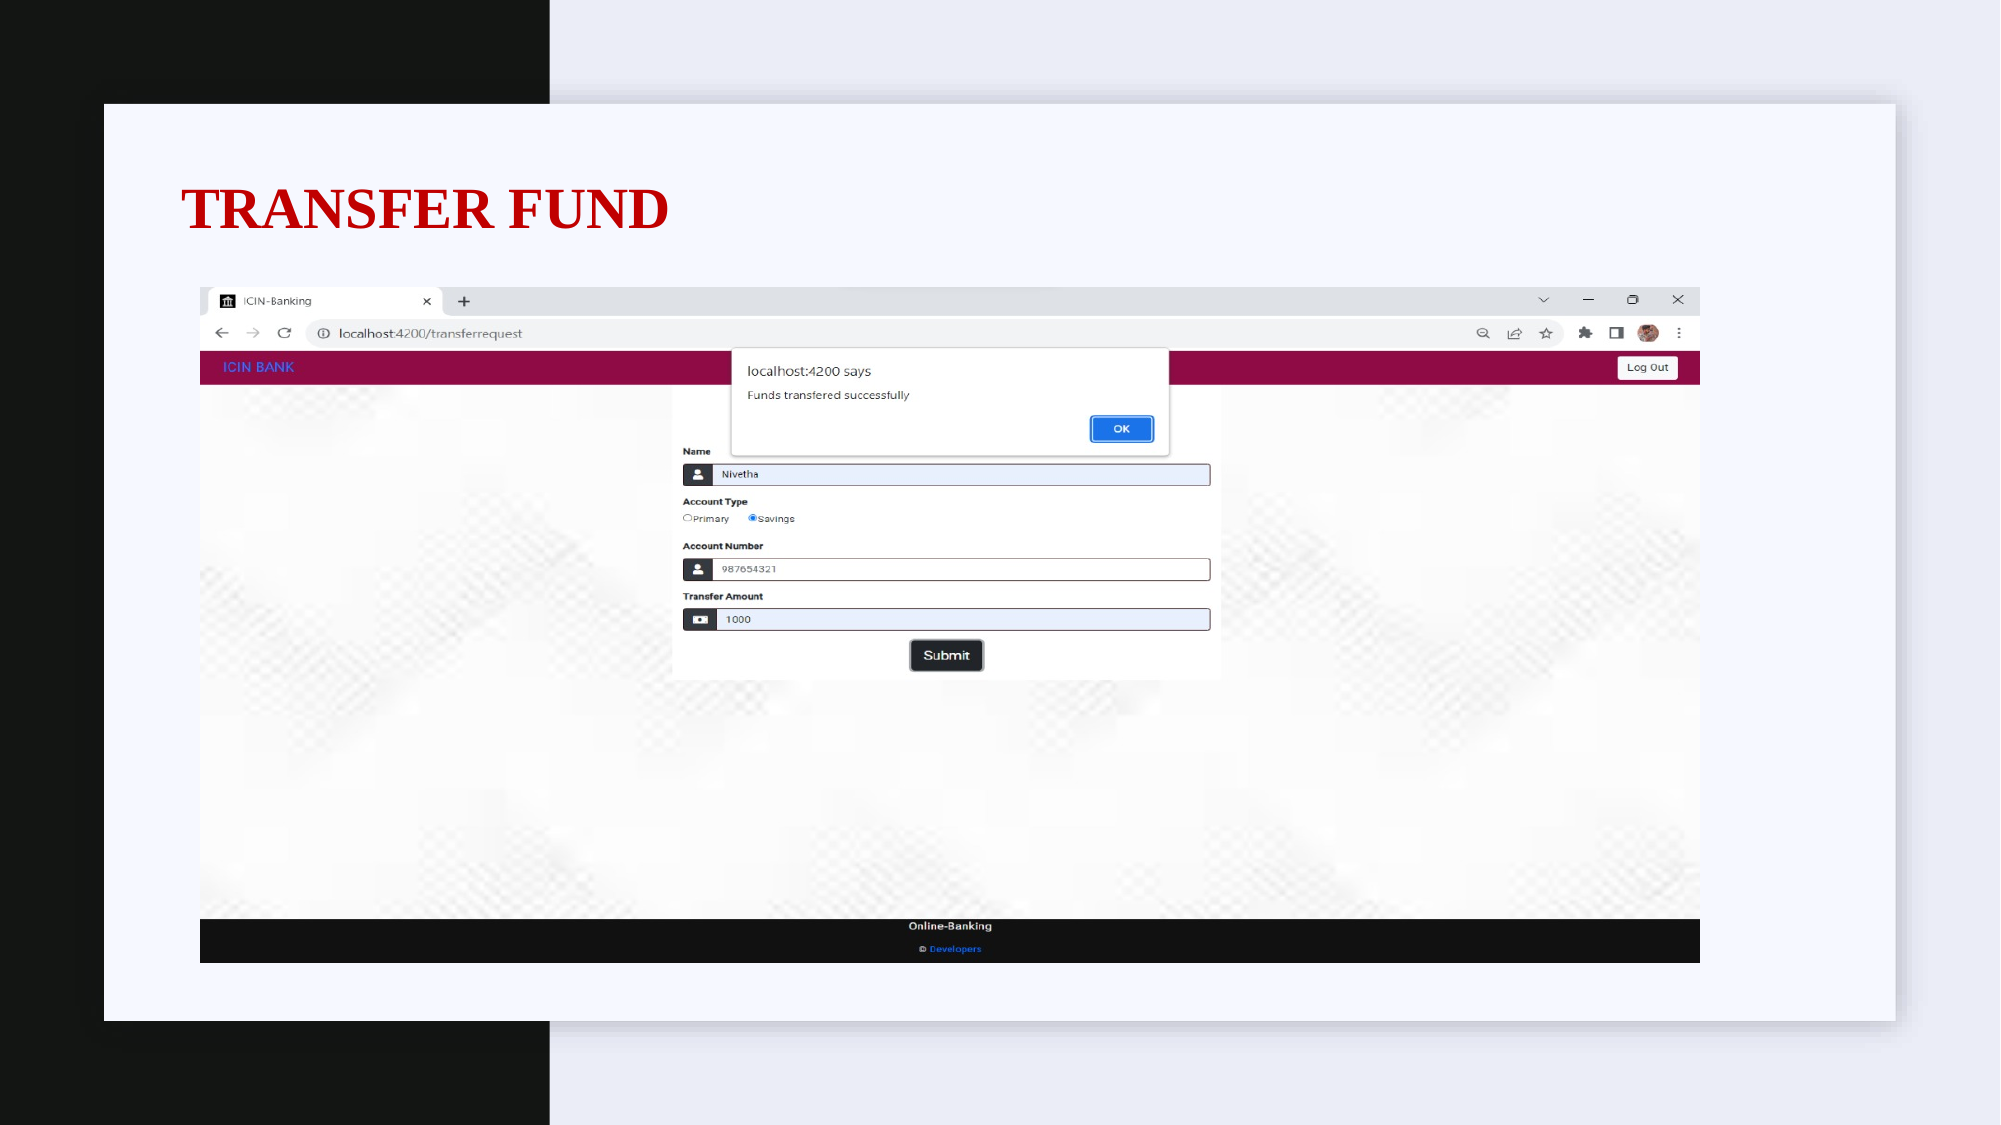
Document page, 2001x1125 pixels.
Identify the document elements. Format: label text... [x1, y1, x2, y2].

title TRANSFER FUND [180, 169, 750, 263]
picture [65, 64, 1939, 1064]
